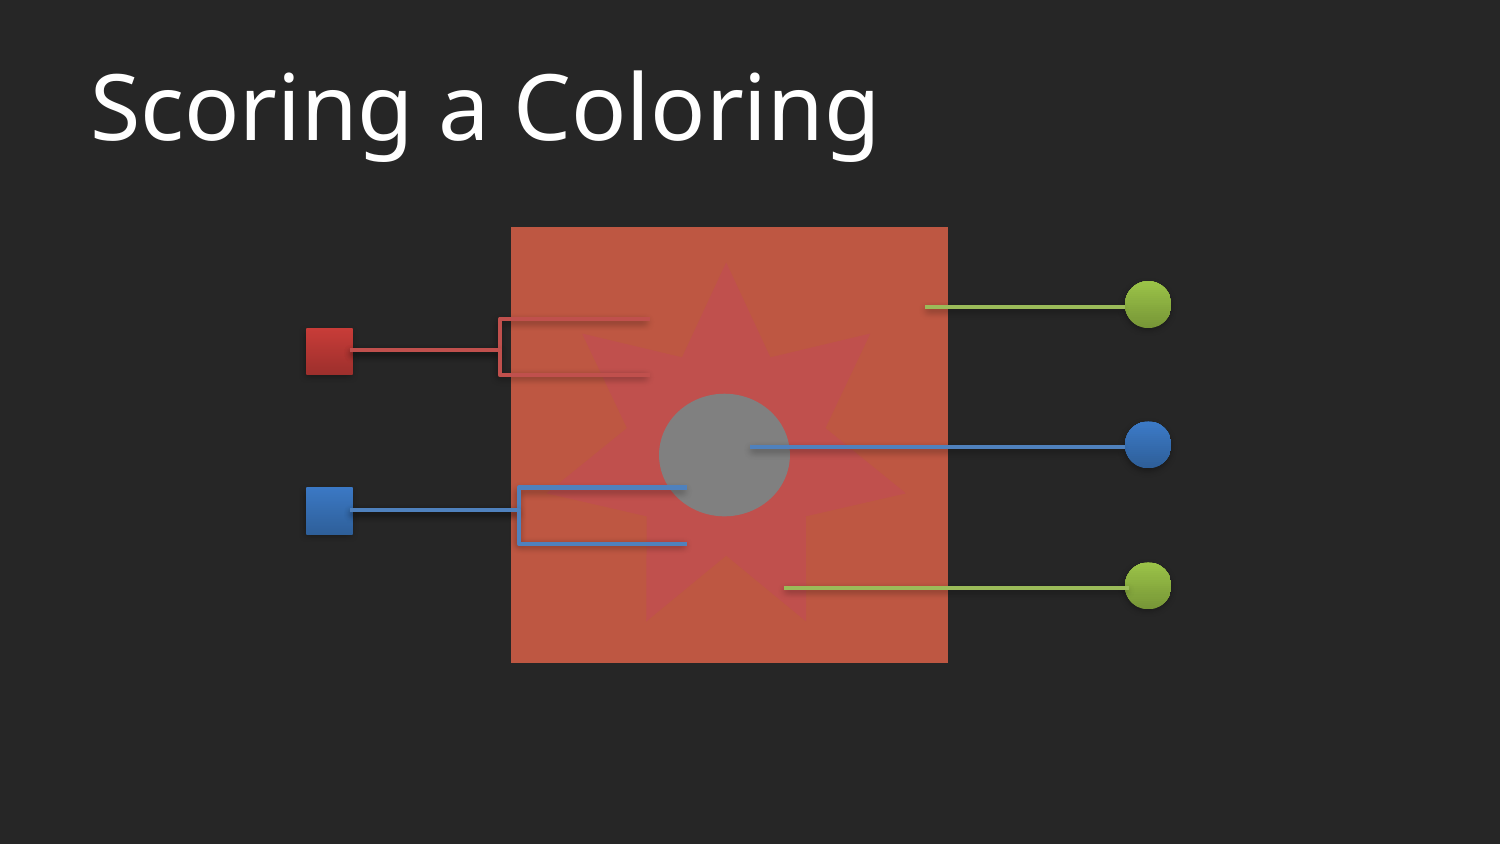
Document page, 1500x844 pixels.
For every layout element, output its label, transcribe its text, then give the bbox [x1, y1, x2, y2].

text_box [349, 349, 651, 376]
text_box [508, 224, 951, 666]
text_box [306, 487, 347, 535]
text_box [1125, 281, 1172, 329]
text_box [1125, 562, 1172, 610]
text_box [349, 318, 651, 349]
title Scoring a Coloring [75, 33, 1425, 175]
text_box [349, 510, 688, 544]
text_box [306, 328, 344, 375]
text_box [349, 487, 688, 510]
text_box [1125, 421, 1172, 469]
